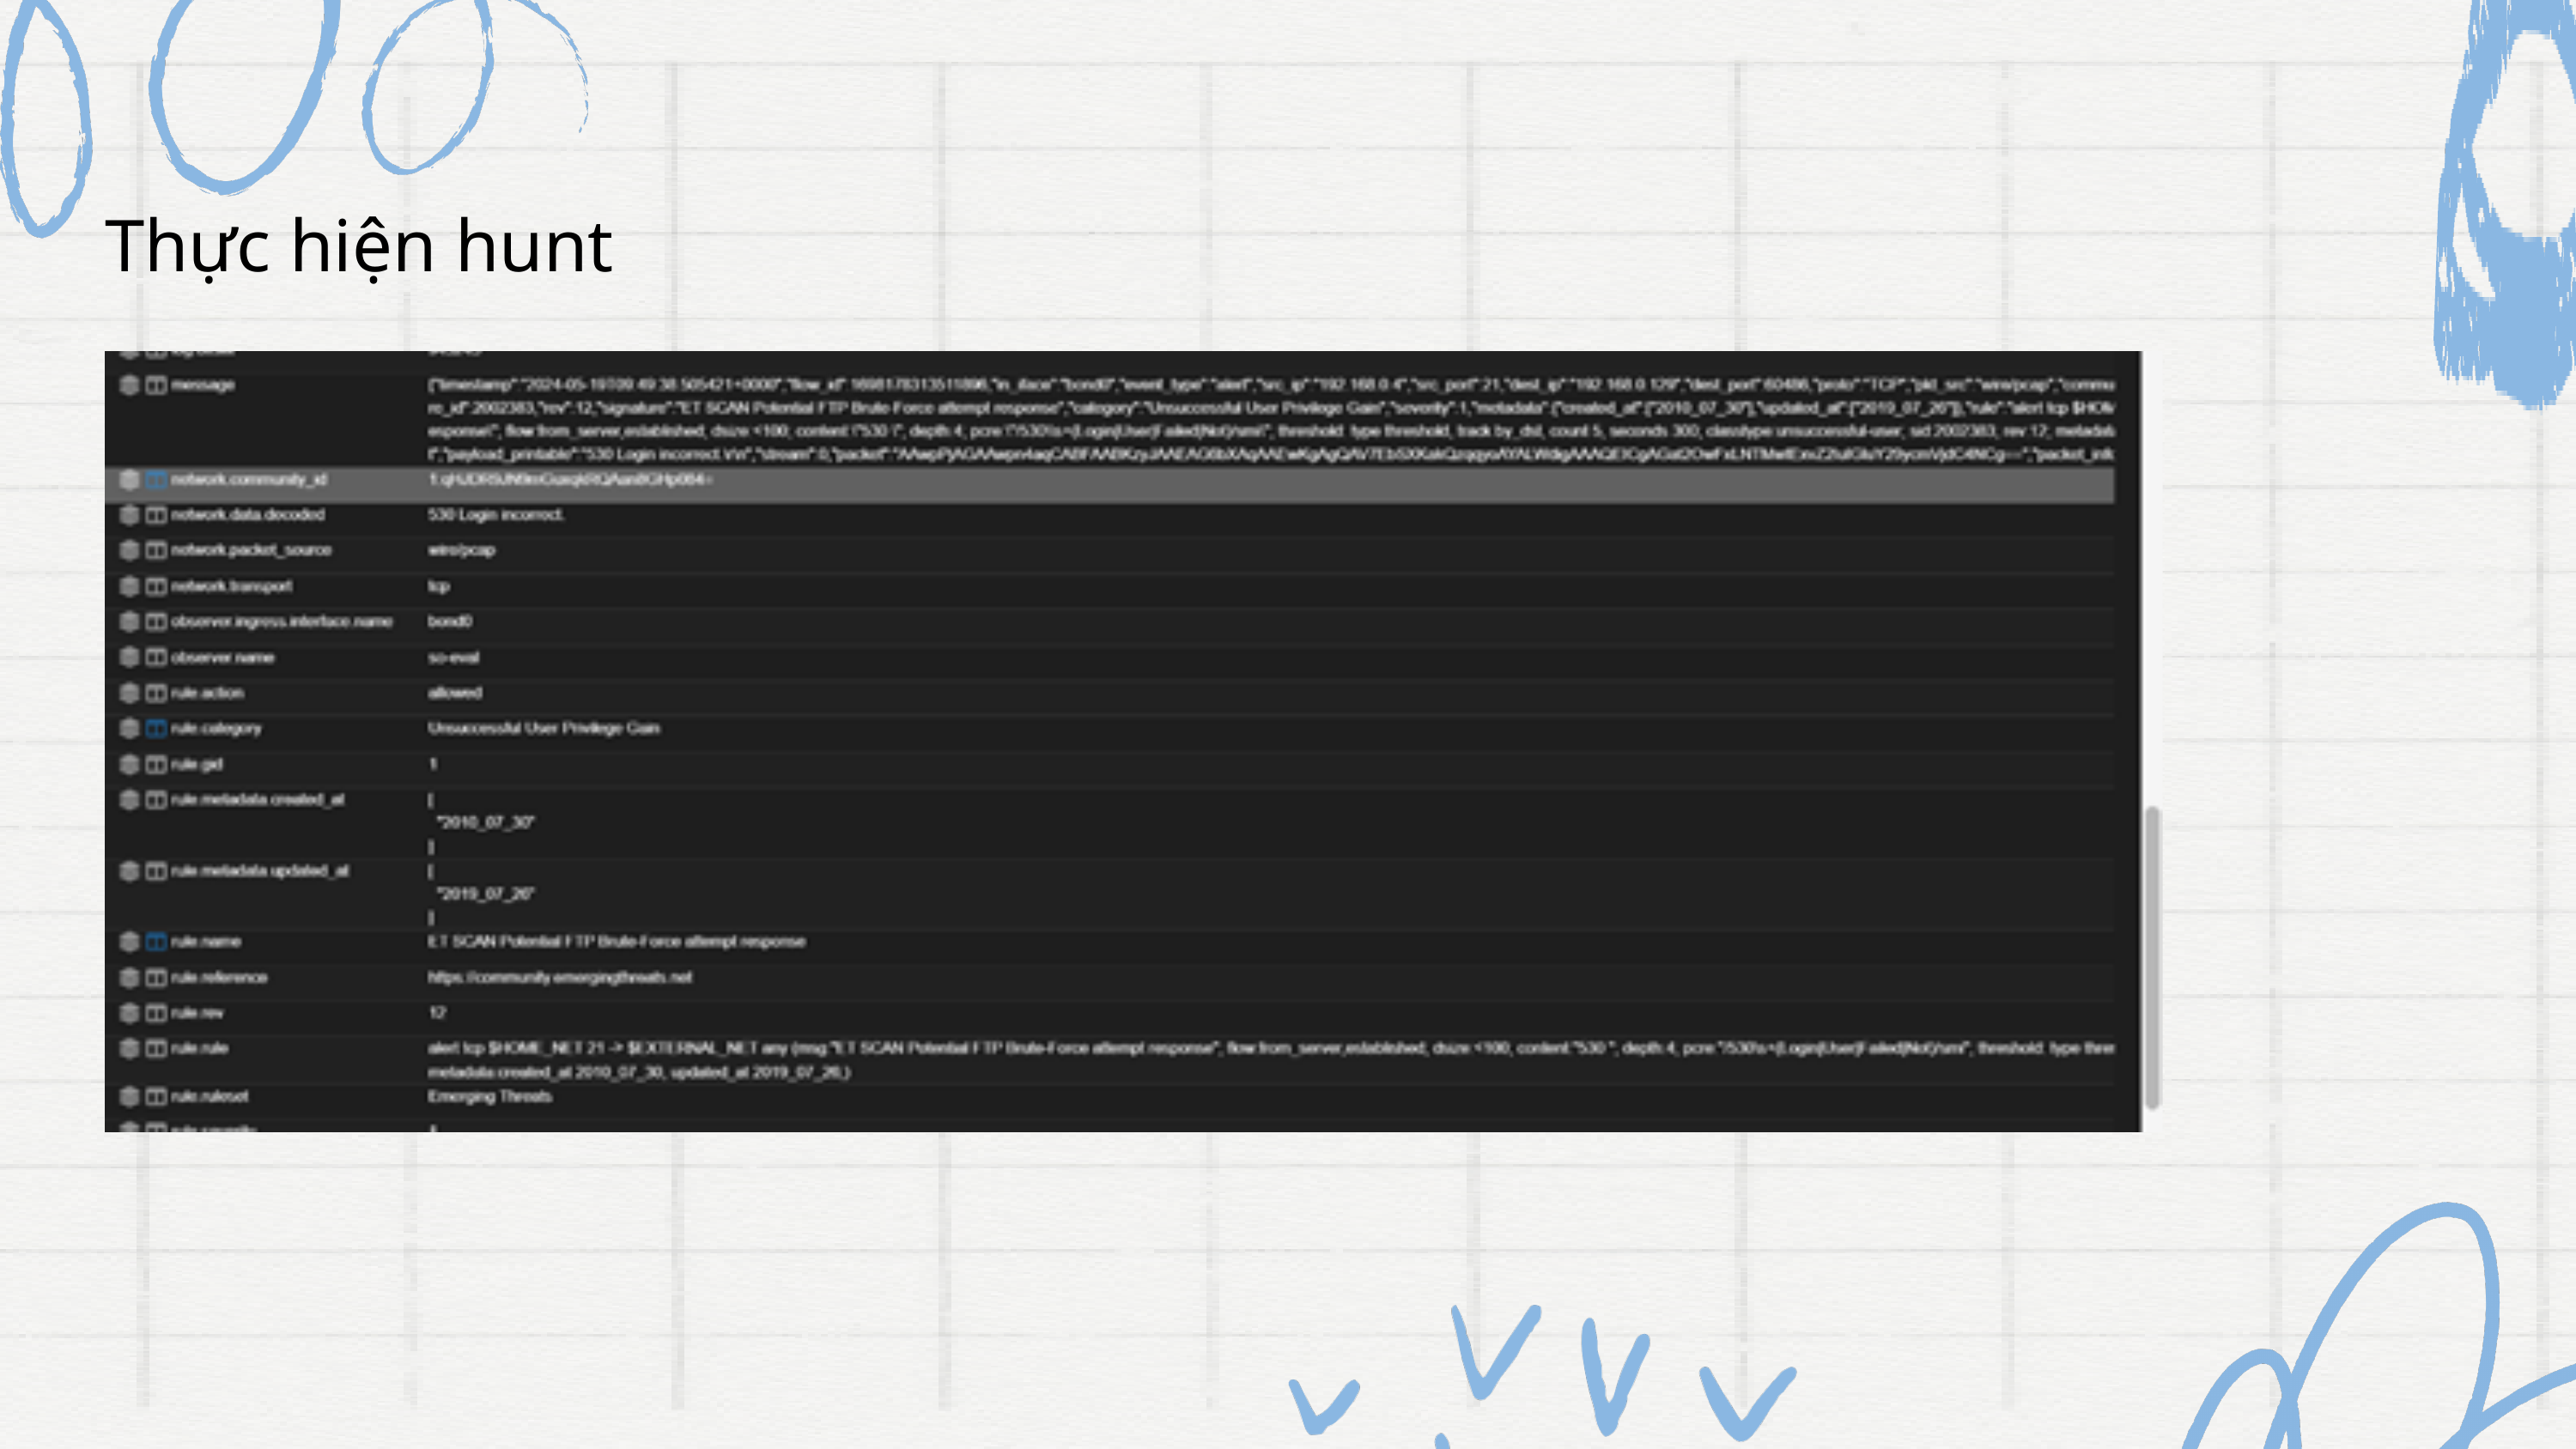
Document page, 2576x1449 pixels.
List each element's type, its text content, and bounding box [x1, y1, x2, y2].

text_box [0, 0, 589, 239]
text_box [2162, 1202, 2576, 1449]
text_box [105, 351, 2163, 1132]
text_box [0, 0, 2576, 1449]
text_box [1288, 1303, 1862, 1449]
text_box [2431, 0, 2576, 419]
text_box Thực hiện hunt [105, 185, 635, 286]
